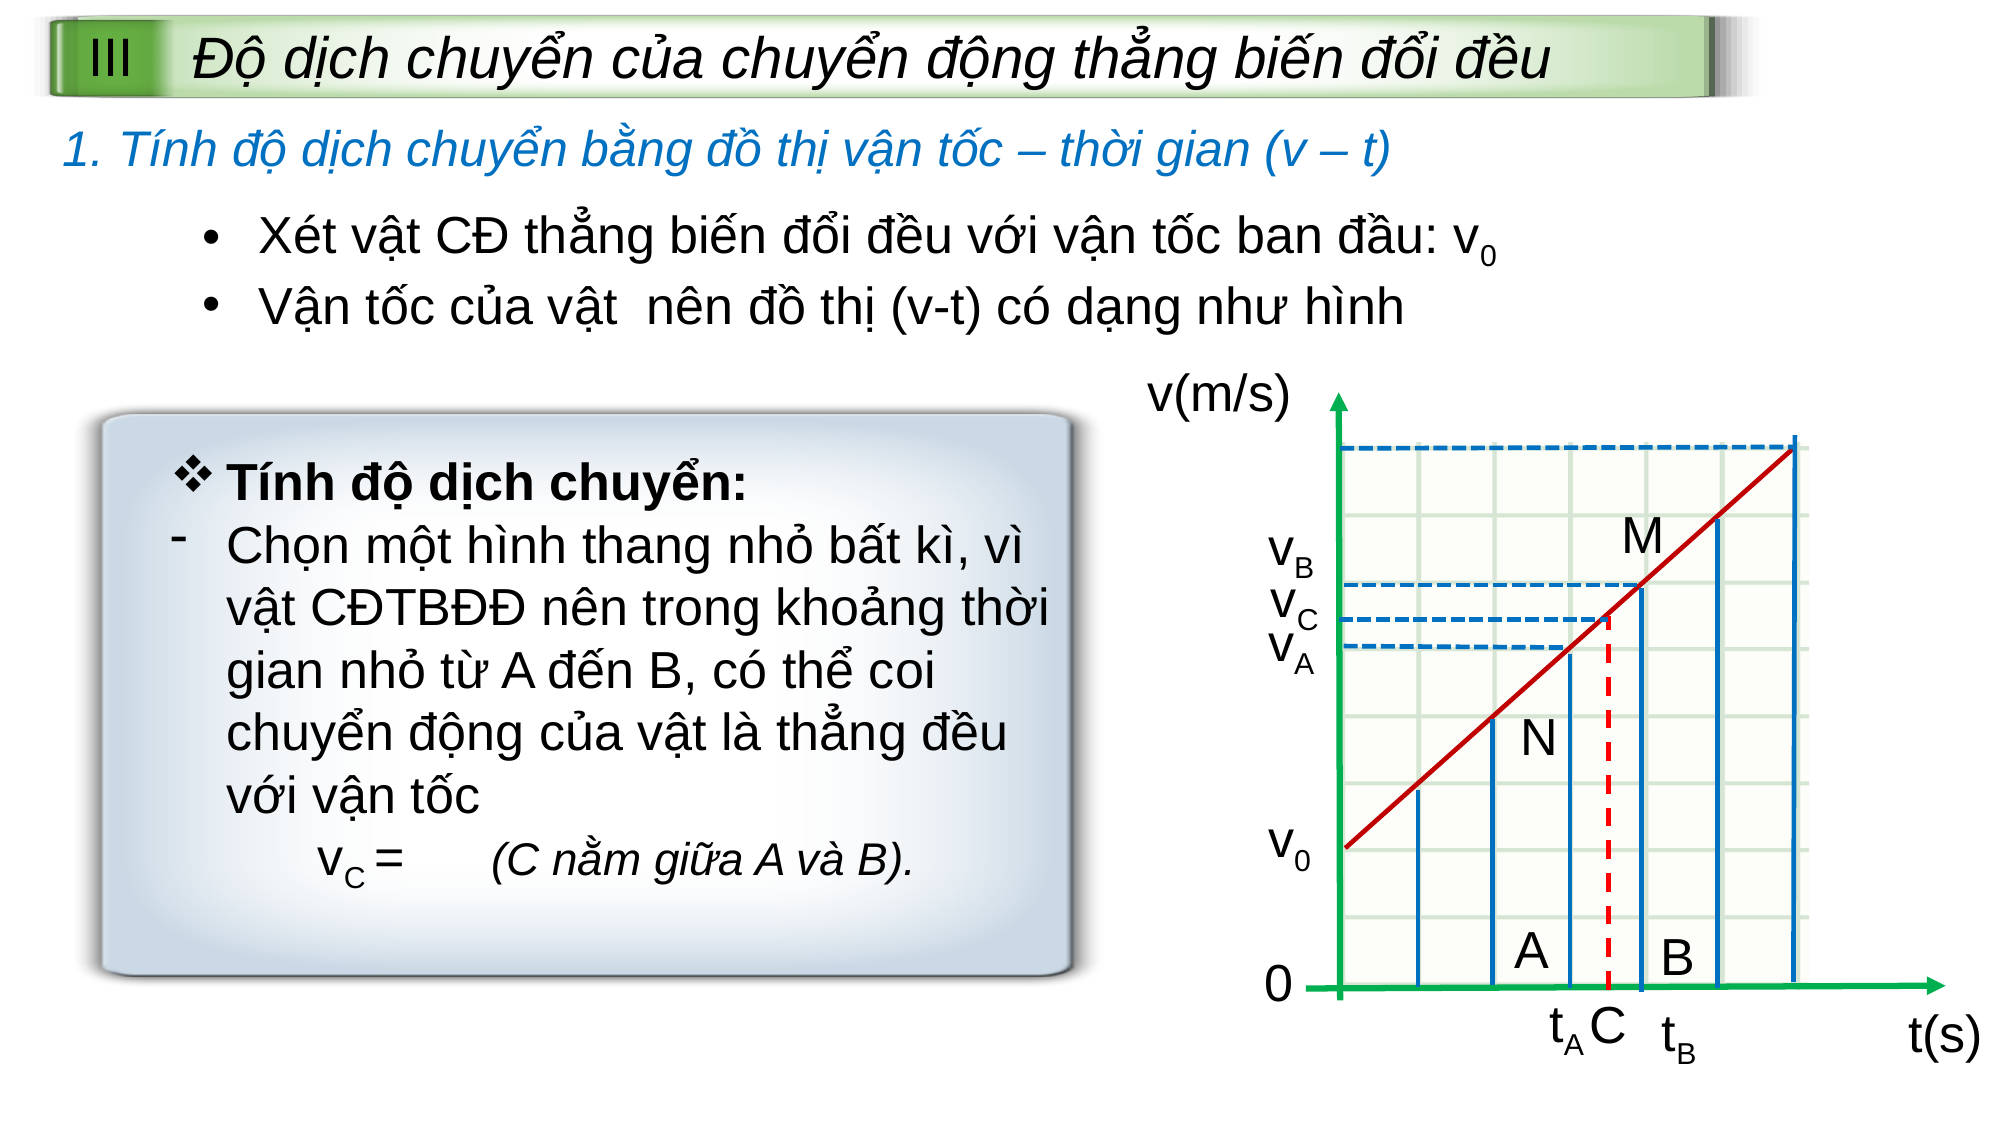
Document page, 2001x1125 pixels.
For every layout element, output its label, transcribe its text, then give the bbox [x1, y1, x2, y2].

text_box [0, 10, 1850, 100]
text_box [1037, 352, 2000, 1125]
picture [74, 403, 1037, 988]
text_box 1. Tính độ dịch chuyển bằng đồ thị vận tốc – thời gian (v – t) [47, 109, 1513, 184]
